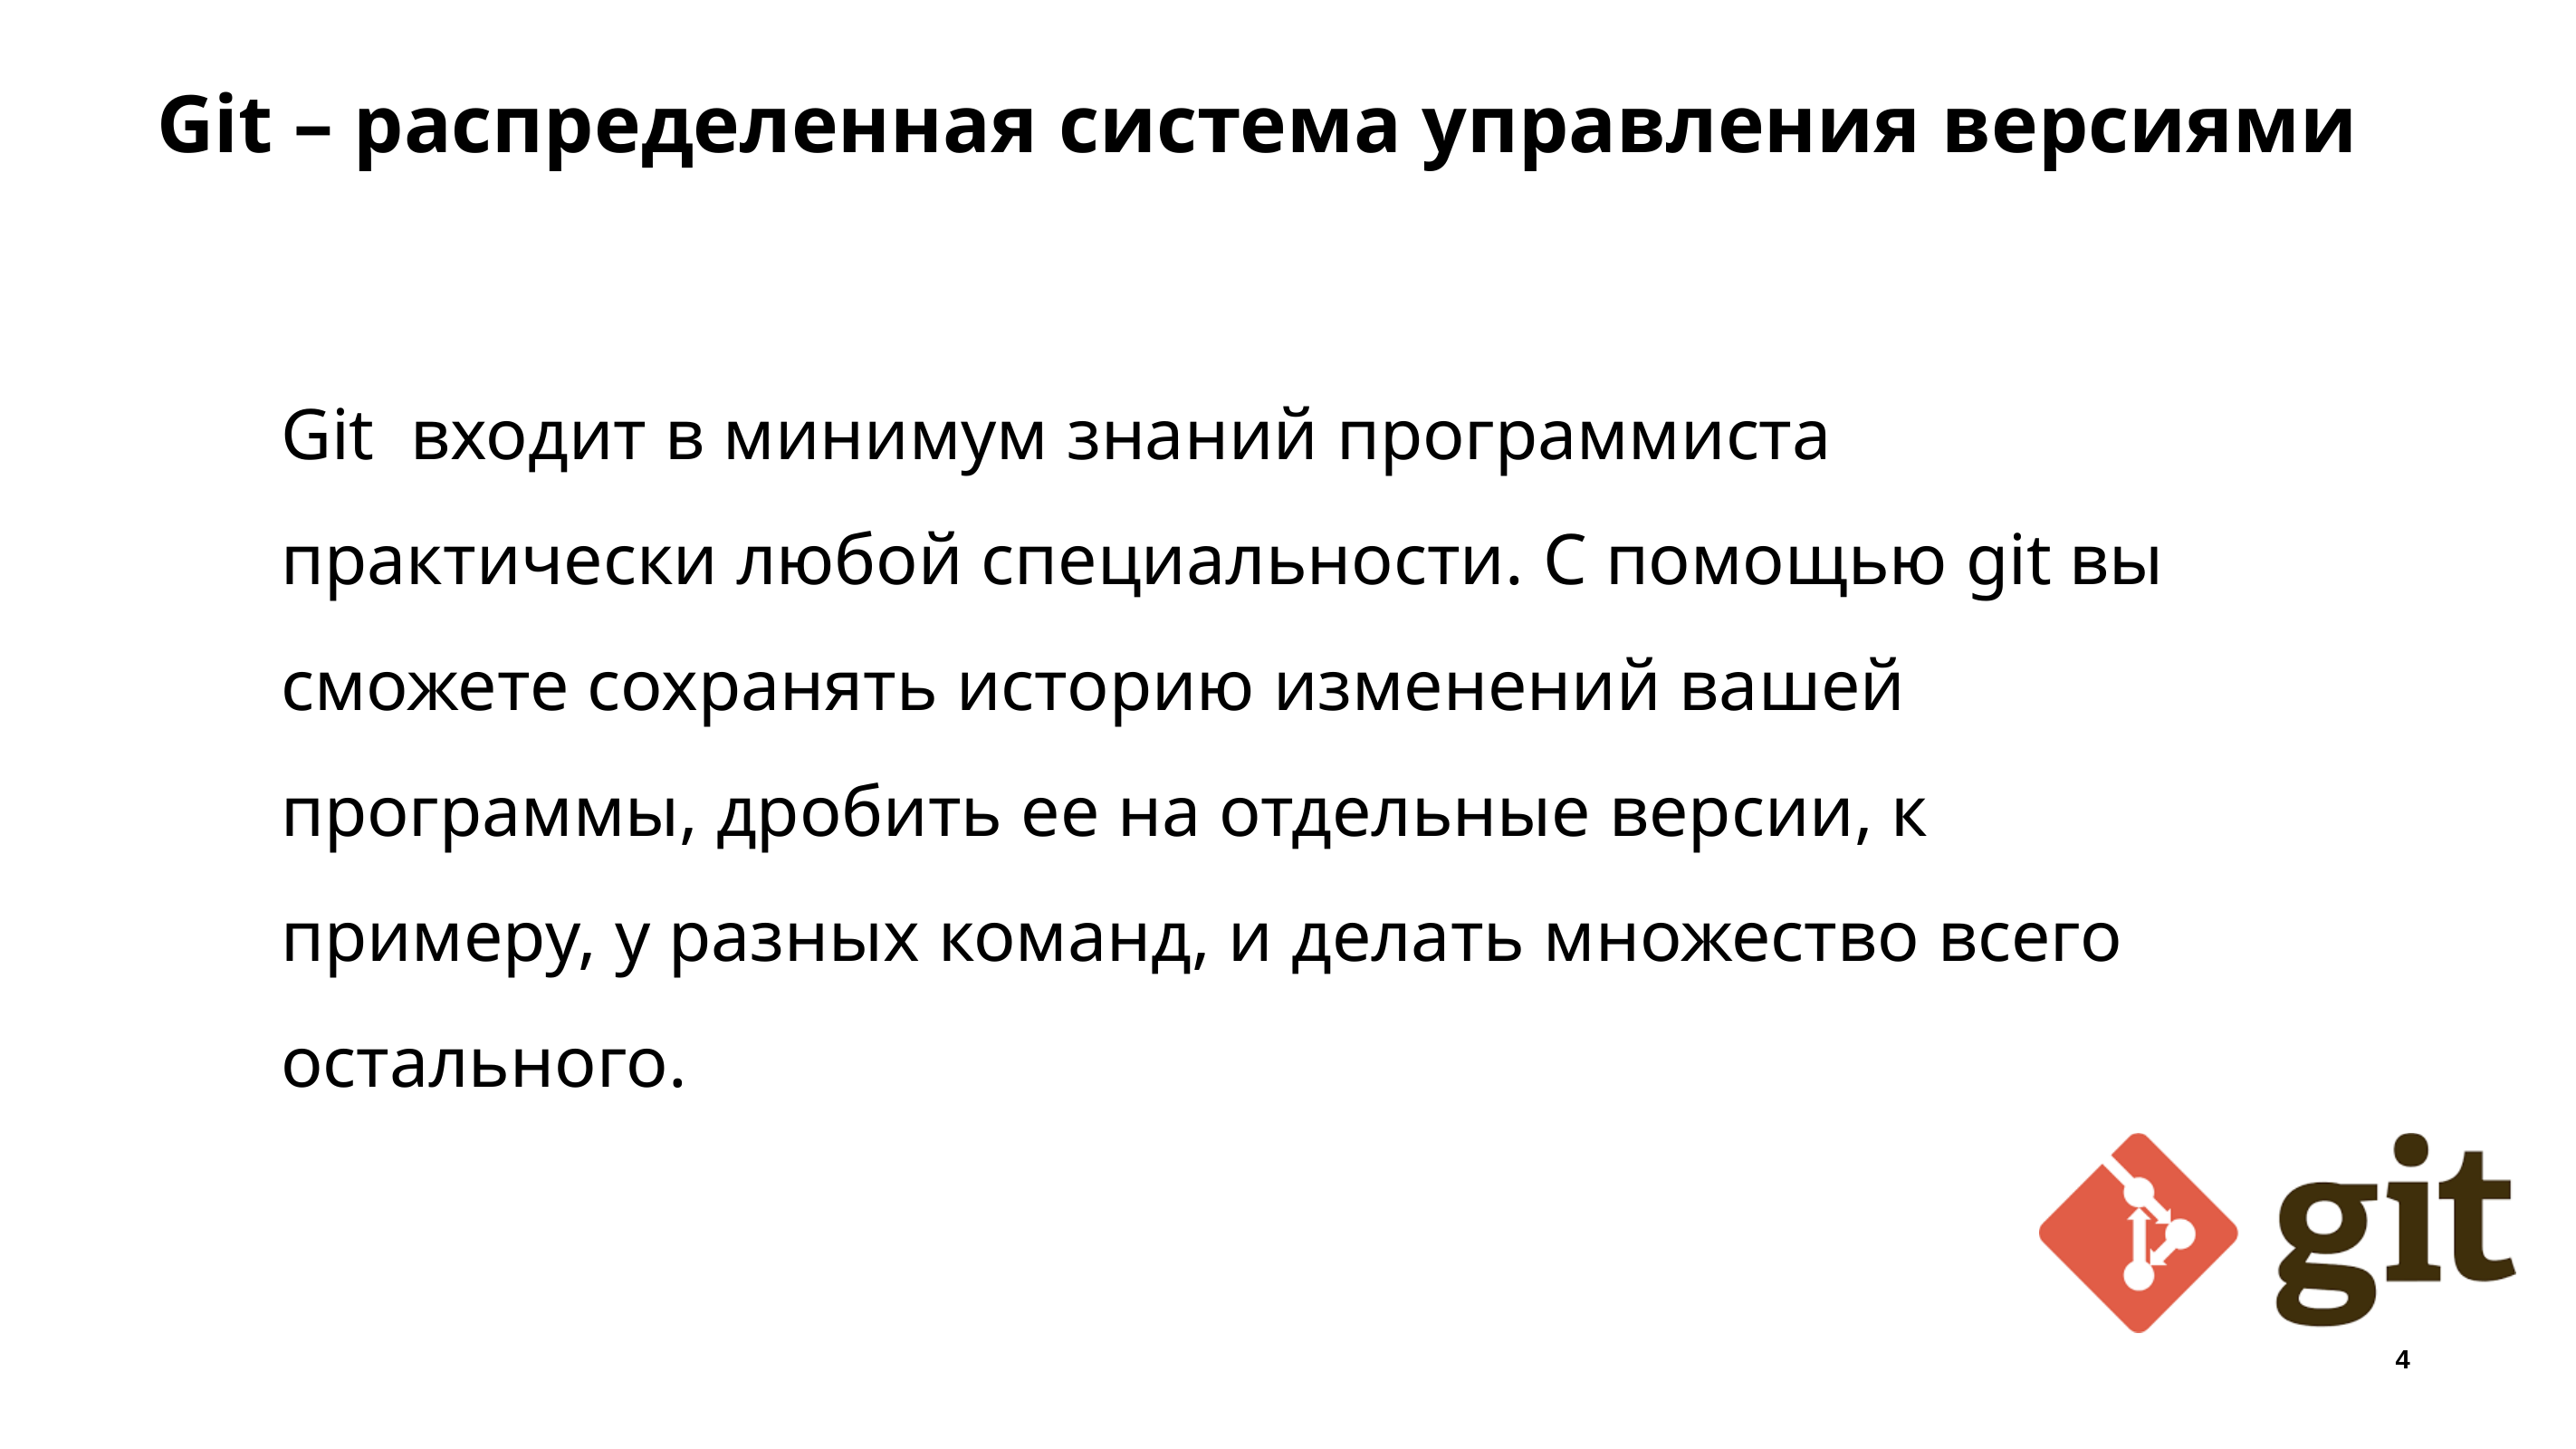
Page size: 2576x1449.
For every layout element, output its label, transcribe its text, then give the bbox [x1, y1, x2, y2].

text_box Git входит в минимум знаний программиста практически любой специальности. С помощью git вы сможете сохранять историю изменений вашей программы, дробить ее на отдельные версии, к примеру, у разных команд, и делать множество всего остального. [281, 331, 2235, 1118]
text_box 4 [2279, 1340, 2416, 1383]
text_box Git – распределенная система управления версиями [130, 68, 2385, 235]
picture [2039, 1133, 2516, 1333]
